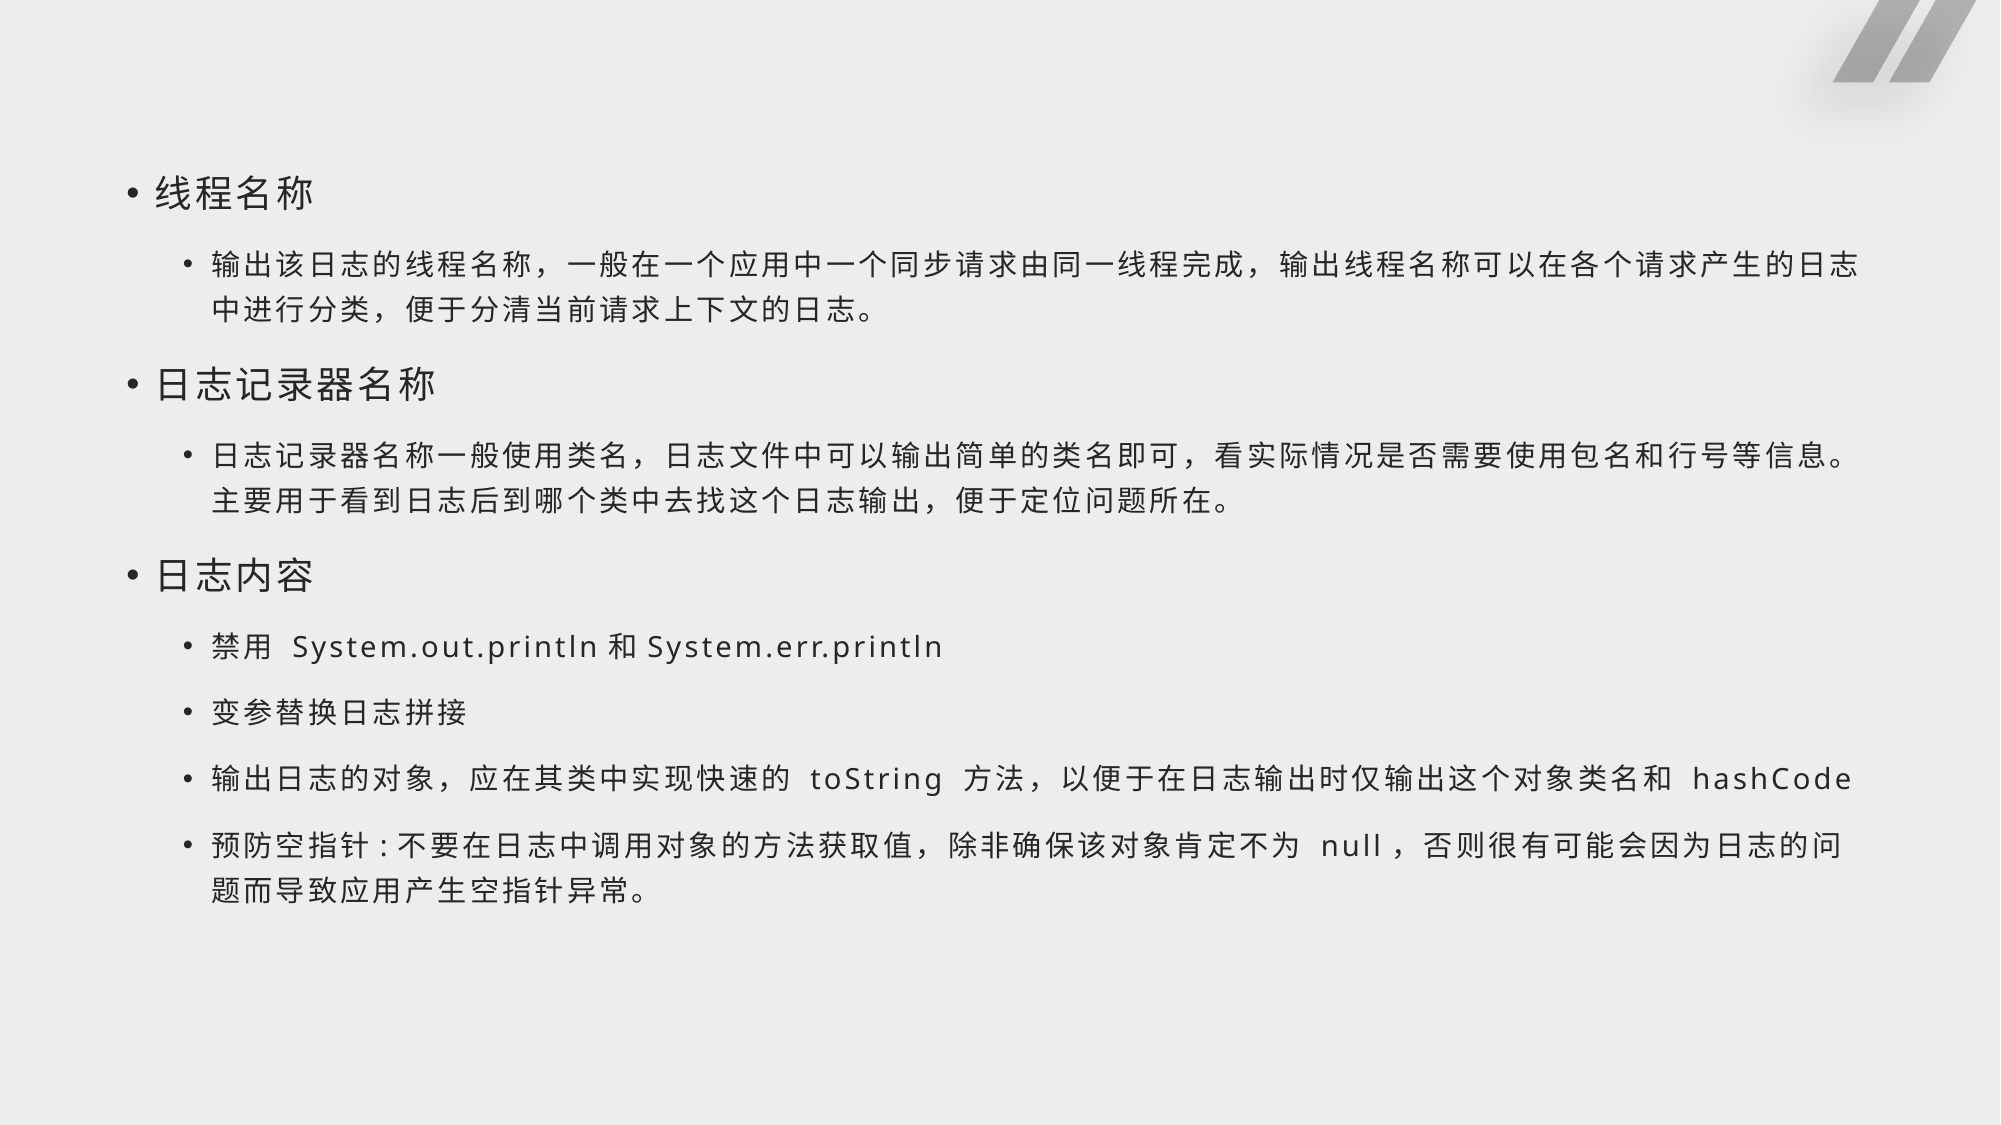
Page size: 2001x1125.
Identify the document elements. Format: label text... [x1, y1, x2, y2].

list 线程名称 输出该日志的线程名称，一般在一个应用中一个同步请求由同一线程完成，输出线程名称可以在各个请求产生的日志中进行分类，便于分清当前请求上下文的日志。 日志记录器名称 日志记录器名称一般使用类名，日志文件中可以输出简单的类名即可，看实际情况是否需要使用包名和行号等信息。主要用于看到日志后到哪个类中去找这个日志输出，便于定位问题所在。 日志内容 禁用 System.out.println和System.err.println 变参替换日志拼接 输出日志的对象，应在其类中实现快速的 toString 方法，以便于在日志输出时仅输出这个对象类名和 hashCode 预防空指针:不要在日志中调用对象的方法获取值，除非确保该对象肯定不为 null，否则很有可能会因为日志的问题而导致应用产生空指针异常。 [109, 156, 1891, 1041]
